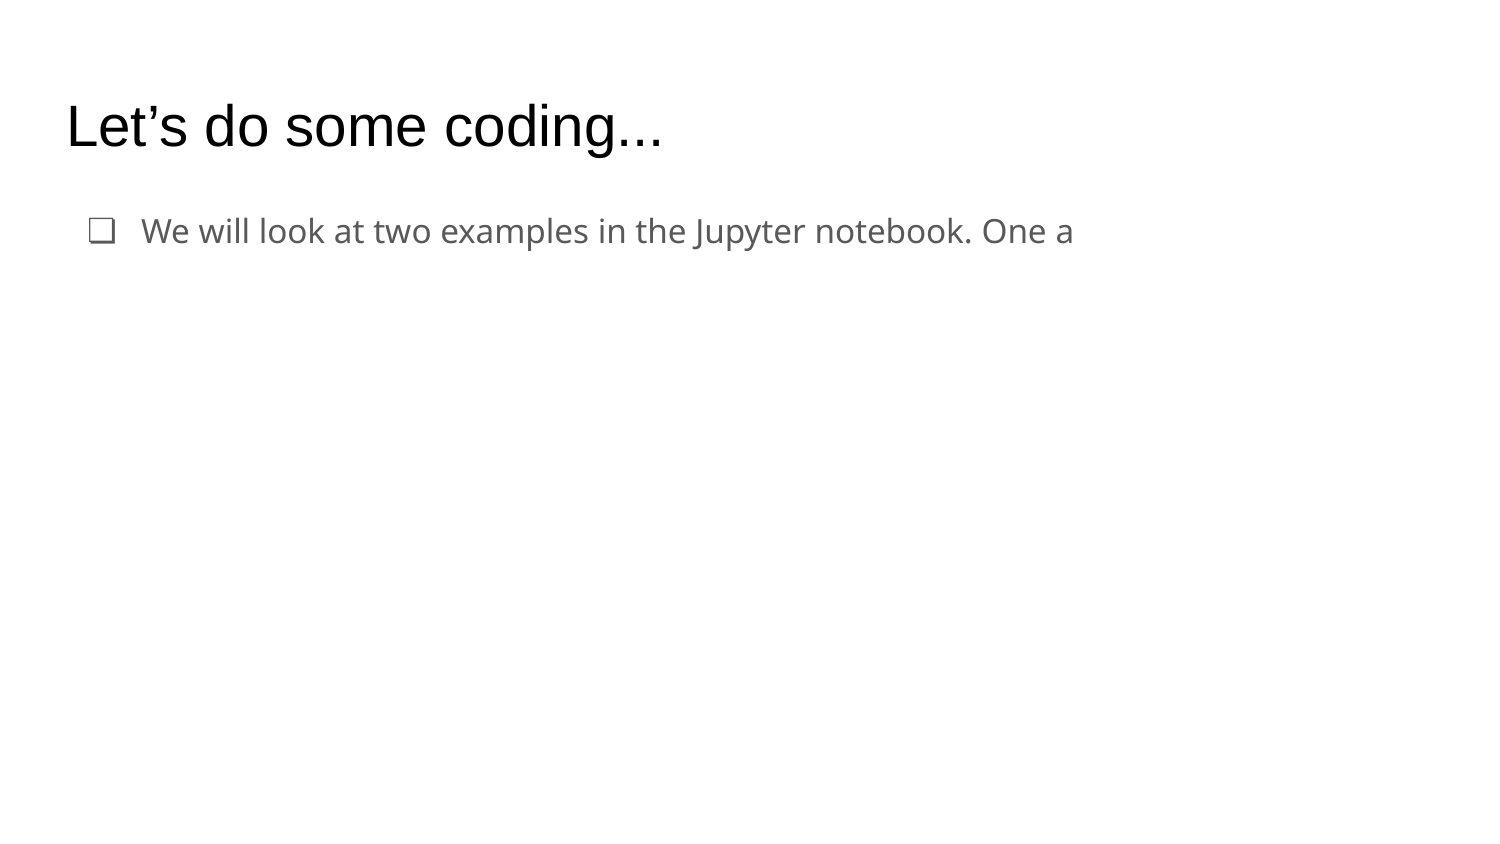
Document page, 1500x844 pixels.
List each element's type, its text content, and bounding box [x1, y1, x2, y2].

title Let’s do some coding... [51, 72, 1449, 167]
list We will look at two examples in the Jupyter notebook. One a [51, 189, 1449, 750]
